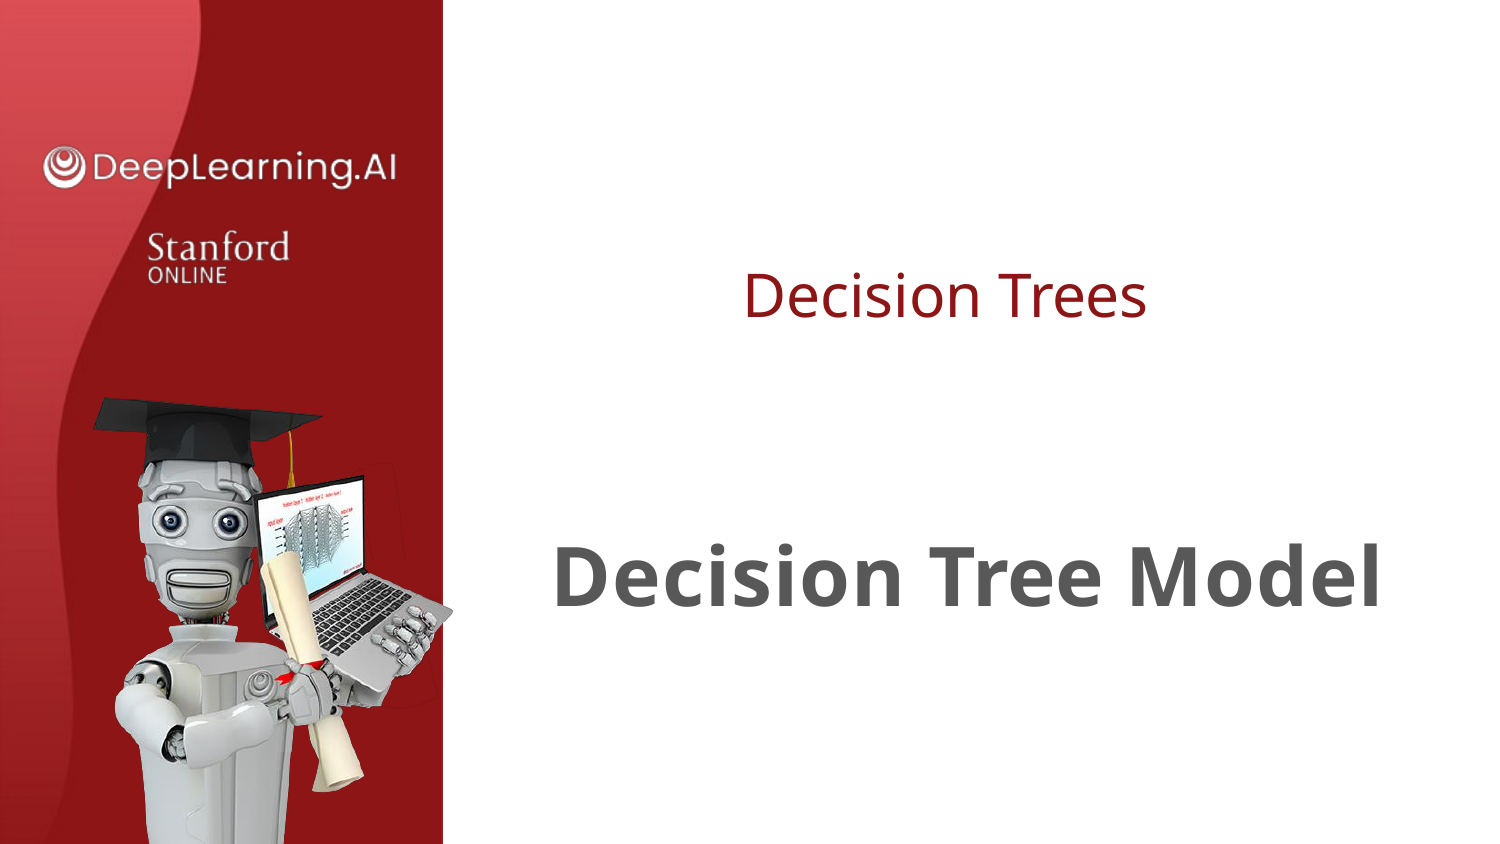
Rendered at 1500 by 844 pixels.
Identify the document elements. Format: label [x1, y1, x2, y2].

title [494, 122, 1431, 399]
picture [0, 0, 463, 844]
subtitle [525, 515, 1412, 844]
